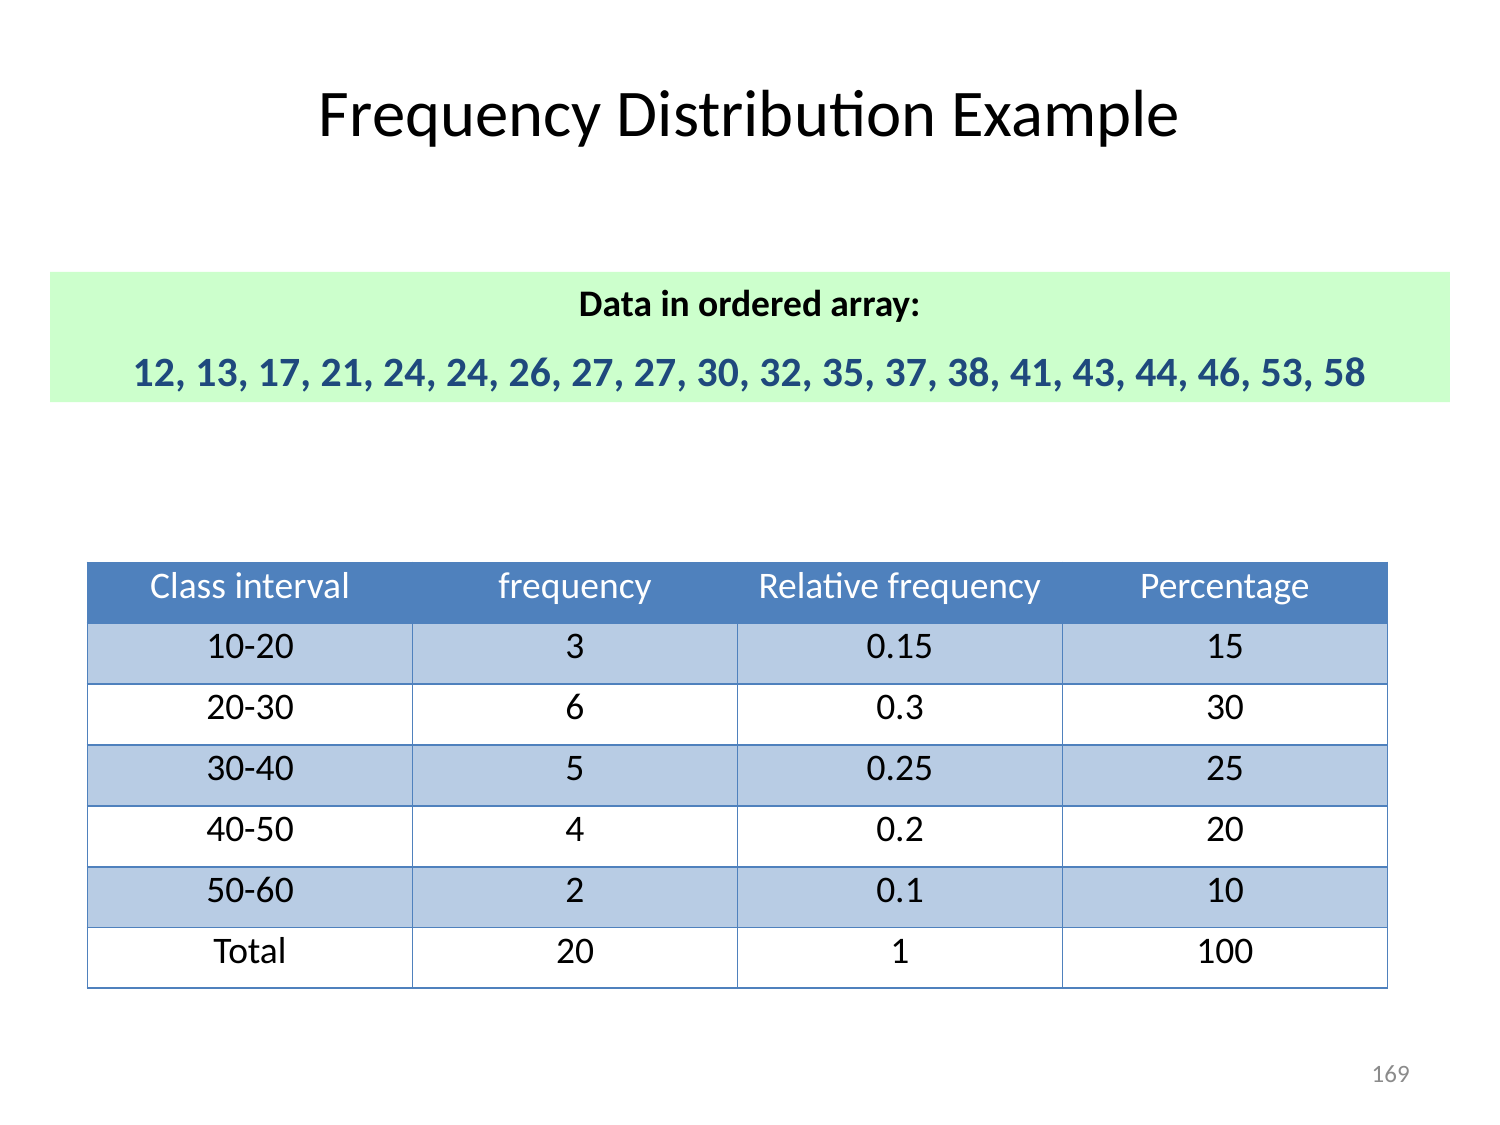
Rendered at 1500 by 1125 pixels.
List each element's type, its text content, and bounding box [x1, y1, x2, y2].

table_header Class interval [88, 563, 412, 622]
table_cell 5 [413, 746, 737, 805]
table_cell 20 [413, 928, 737, 987]
table_cell 30-40 [88, 746, 412, 805]
table_cell Total [88, 928, 412, 987]
table_cell 1 [738, 928, 1062, 987]
table_cell 20-30 [88, 685, 412, 744]
table_cell 0.25 [738, 746, 1062, 805]
table_header Relative frequency [738, 563, 1062, 622]
table_cell 50-60 [88, 868, 412, 927]
table_cell 20 [1063, 807, 1387, 866]
table_cell 100 [1063, 928, 1387, 987]
text_box Data in ordered array: 12, 13, 17, 21, 24, 24, 26, 27, 27, 30, 32, 35, 37, 38, 41, 43, 44, 46, 53, 58 [50, 271, 1450, 403]
table_cell 30 [1063, 685, 1387, 744]
table_cell 0.15 [738, 624, 1062, 683]
table_cell 0.1 [738, 868, 1062, 927]
table_cell 40-50 [88, 807, 412, 866]
table_cell 0.2 [738, 807, 1062, 866]
table_header Percentage [1063, 563, 1387, 622]
table_cell 0.3 [738, 685, 1062, 744]
table_cell 15 [1063, 624, 1387, 683]
table_cell 2 [413, 868, 737, 927]
table_cell 10-20 [88, 624, 412, 683]
table_cell 25 [1063, 746, 1387, 805]
table_cell 3 [413, 624, 737, 683]
slide_number 169 [1074, 1042, 1425, 1103]
table_cell 10 [1063, 868, 1387, 927]
table_cell 4 [413, 807, 737, 866]
table_header frequency [413, 563, 737, 622]
title Frequency Distribution Example [75, 45, 1425, 175]
table_cell 6 [413, 685, 737, 744]
